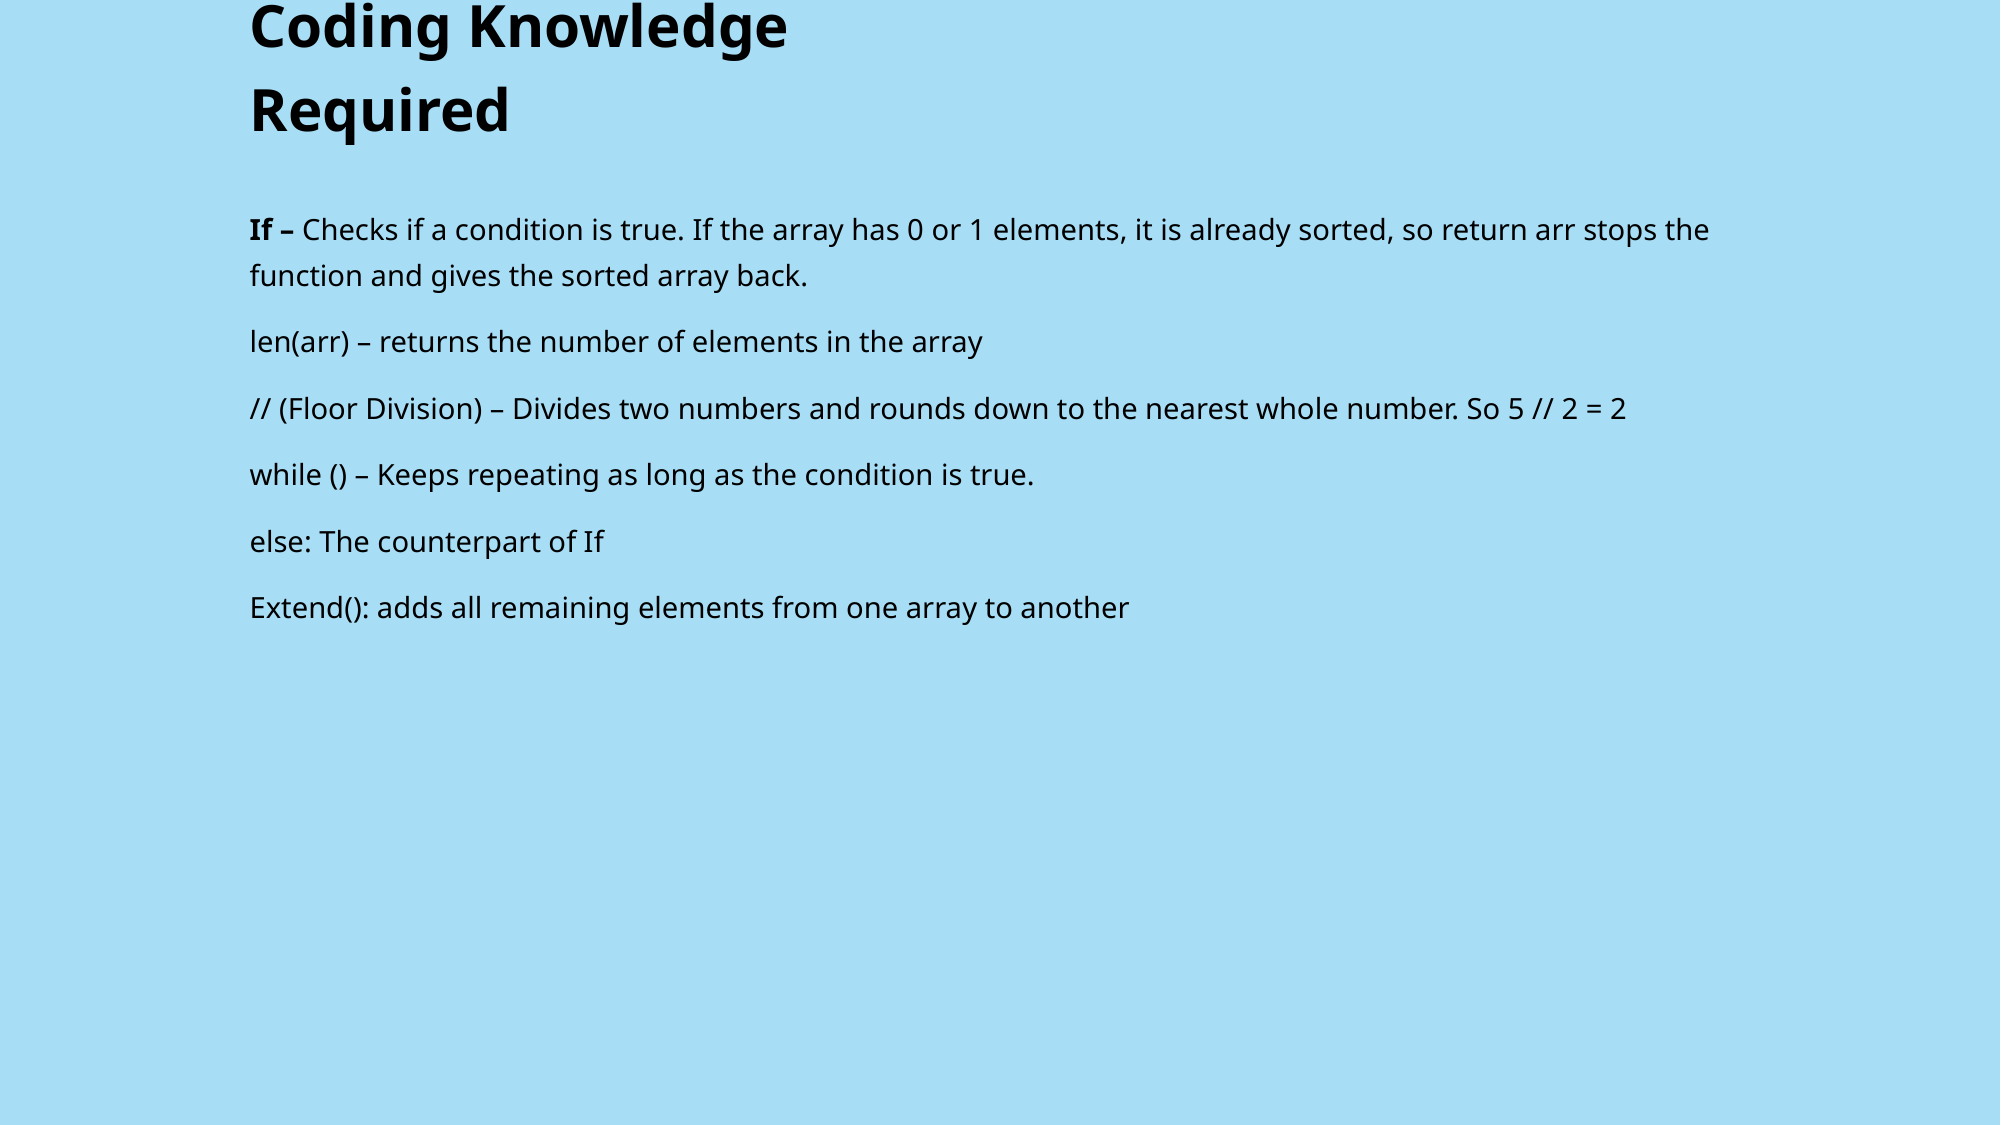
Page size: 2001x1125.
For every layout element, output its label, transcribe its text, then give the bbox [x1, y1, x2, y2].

title Coding Knowledge Required [234, 57, 933, 151]
list If – Checks if a condition is true. If the array has 0 or 1 elements, it is already sorted, so return arr stops the function and gives the sorted array back. len(arr) – returns the number of elements in the array // (Floor Division) – Divides two numbers and rounds down to the nearest whole number. So 5 // 2 = 2 while () – Keeps repeating as long as the condition is true. else: The counterpart of If Extend(): adds all remaining elements from one array to another [234, 193, 1750, 1049]
